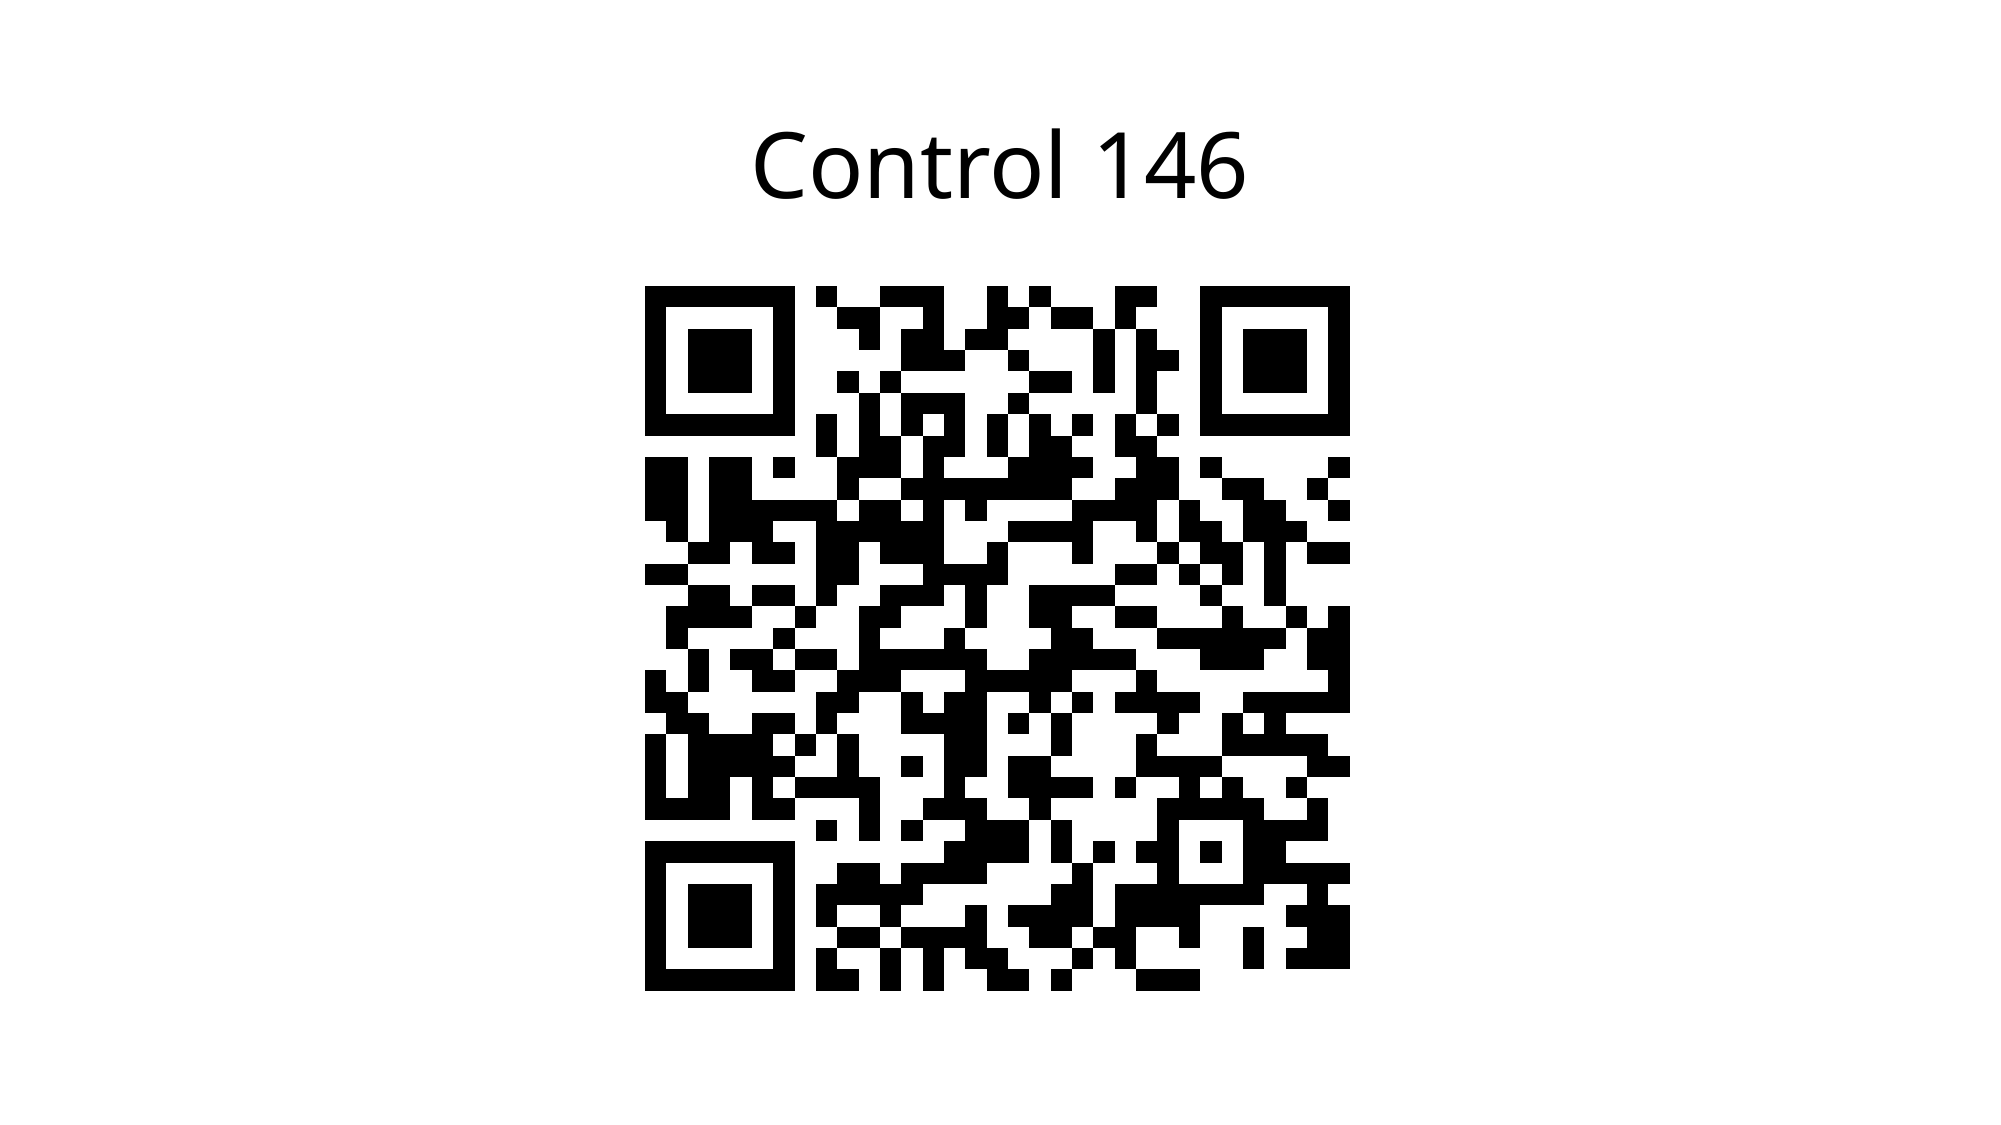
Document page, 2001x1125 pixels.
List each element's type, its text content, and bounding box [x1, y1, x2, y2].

title Control 146 [137, 59, 1863, 278]
picture [573, 214, 1427, 1068]
